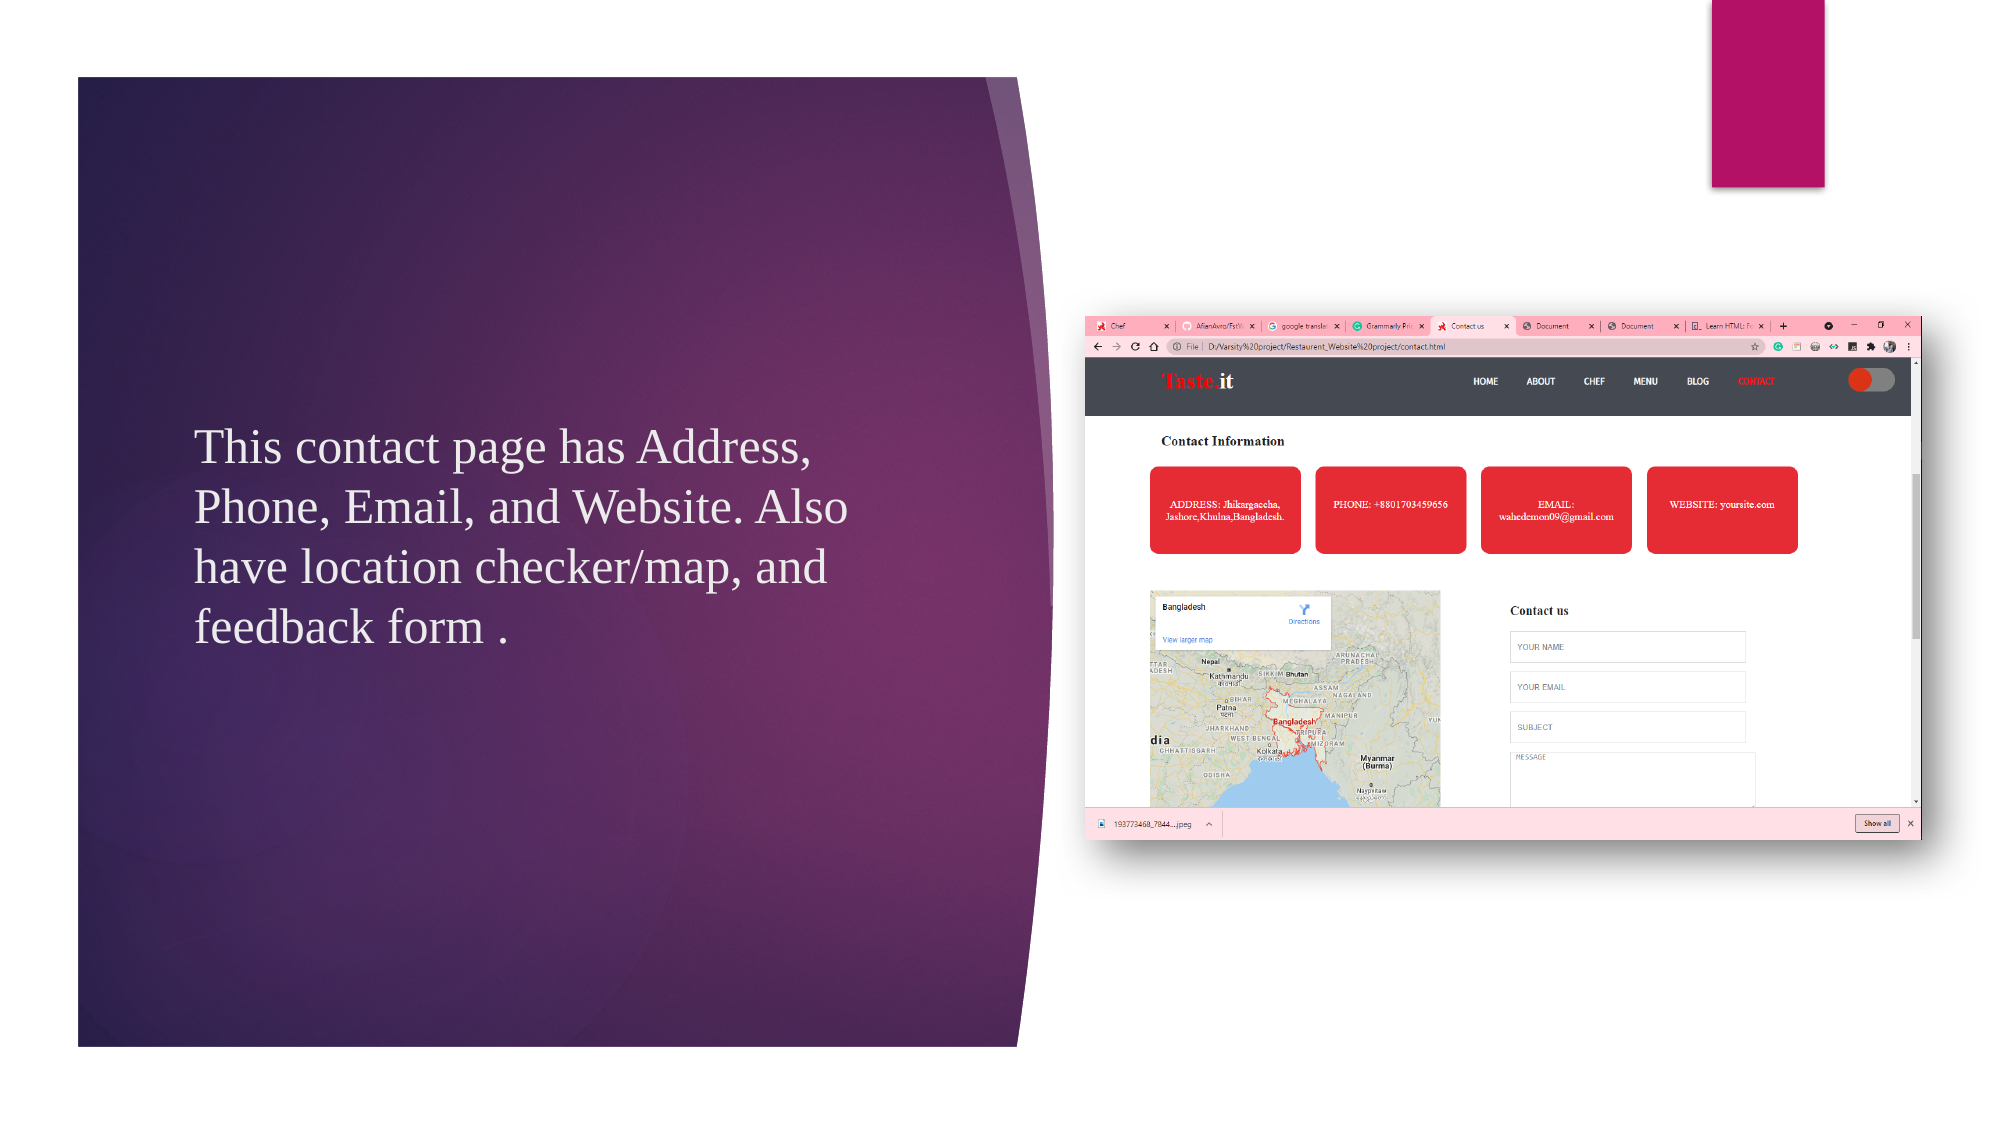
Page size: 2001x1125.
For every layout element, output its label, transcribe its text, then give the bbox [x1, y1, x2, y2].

title This contact page has Address, Phone, Email, and Website. Also have location checker/map, and feedback form . [178, 365, 893, 702]
picture [1085, 316, 1922, 840]
